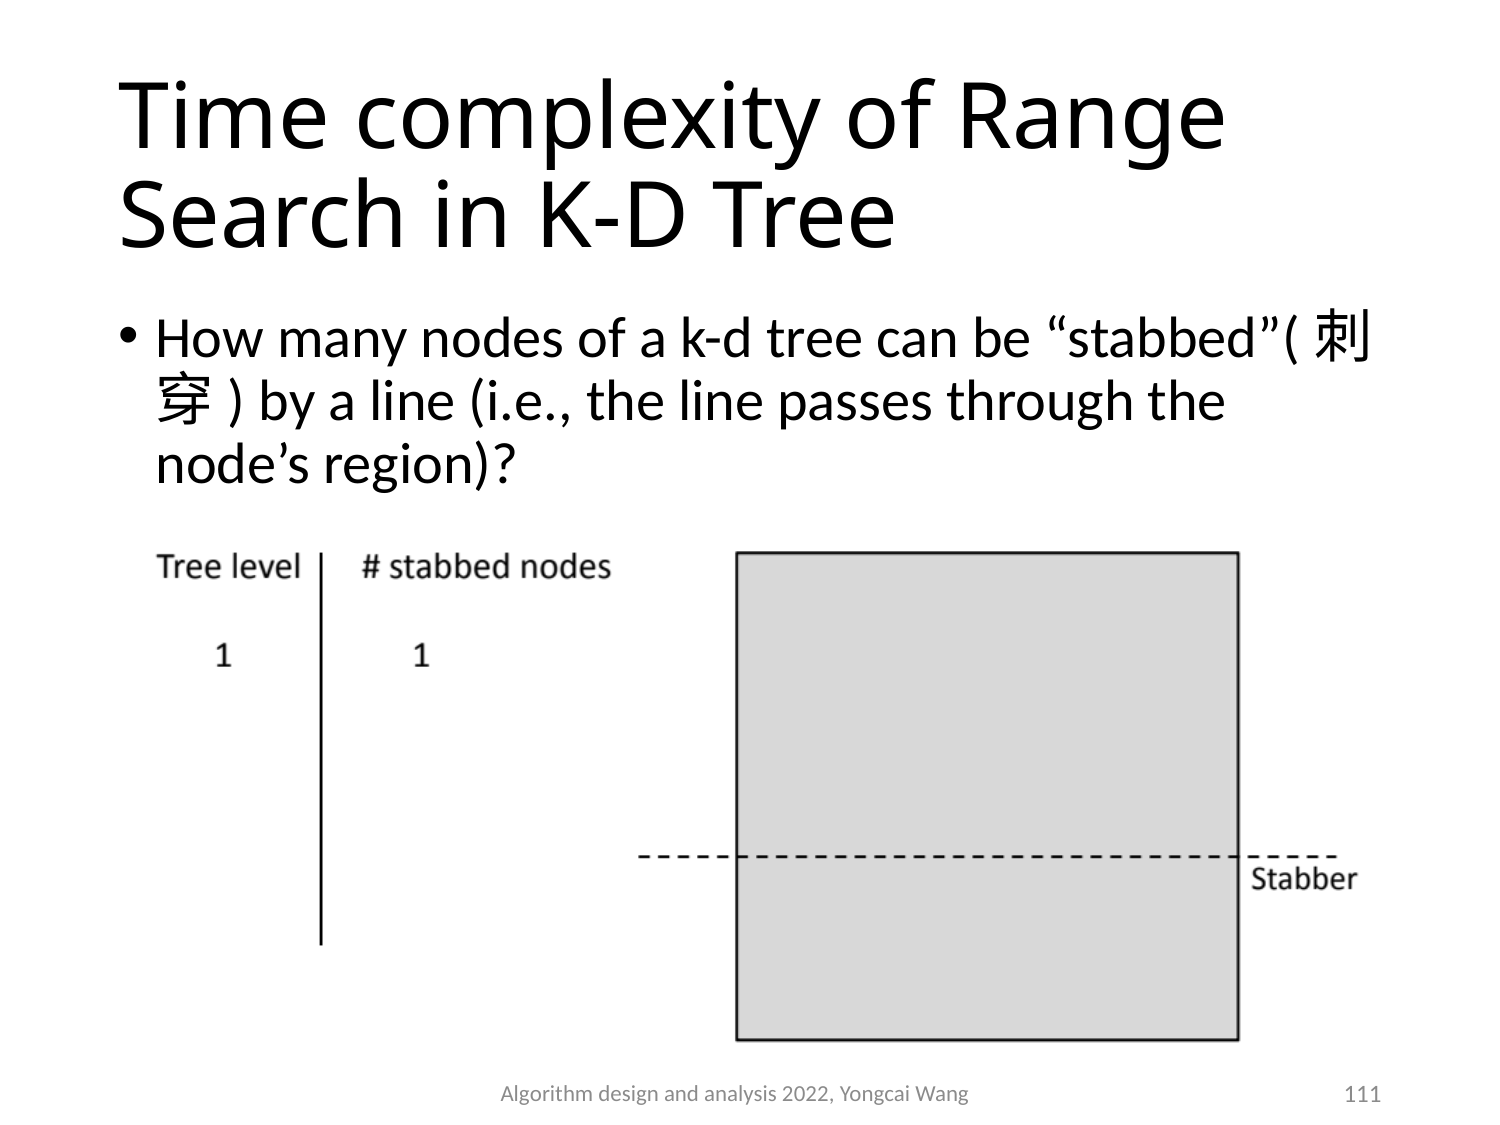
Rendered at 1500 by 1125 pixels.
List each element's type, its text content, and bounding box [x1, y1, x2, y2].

slide_number 111 [1059, 1062, 1397, 1123]
footer Algorithm design and analysis 2022, Yongcai Wang [452, 1083, 1018, 1123]
title Time complexity of Range Search in K-D Tree [103, 59, 1397, 278]
picture [129, 512, 1371, 1083]
list How many nodes of a k-d tree can be “stabbed”(刺穿) by a line (i.e., the line passes through the node’s region)? [103, 299, 1397, 1014]
